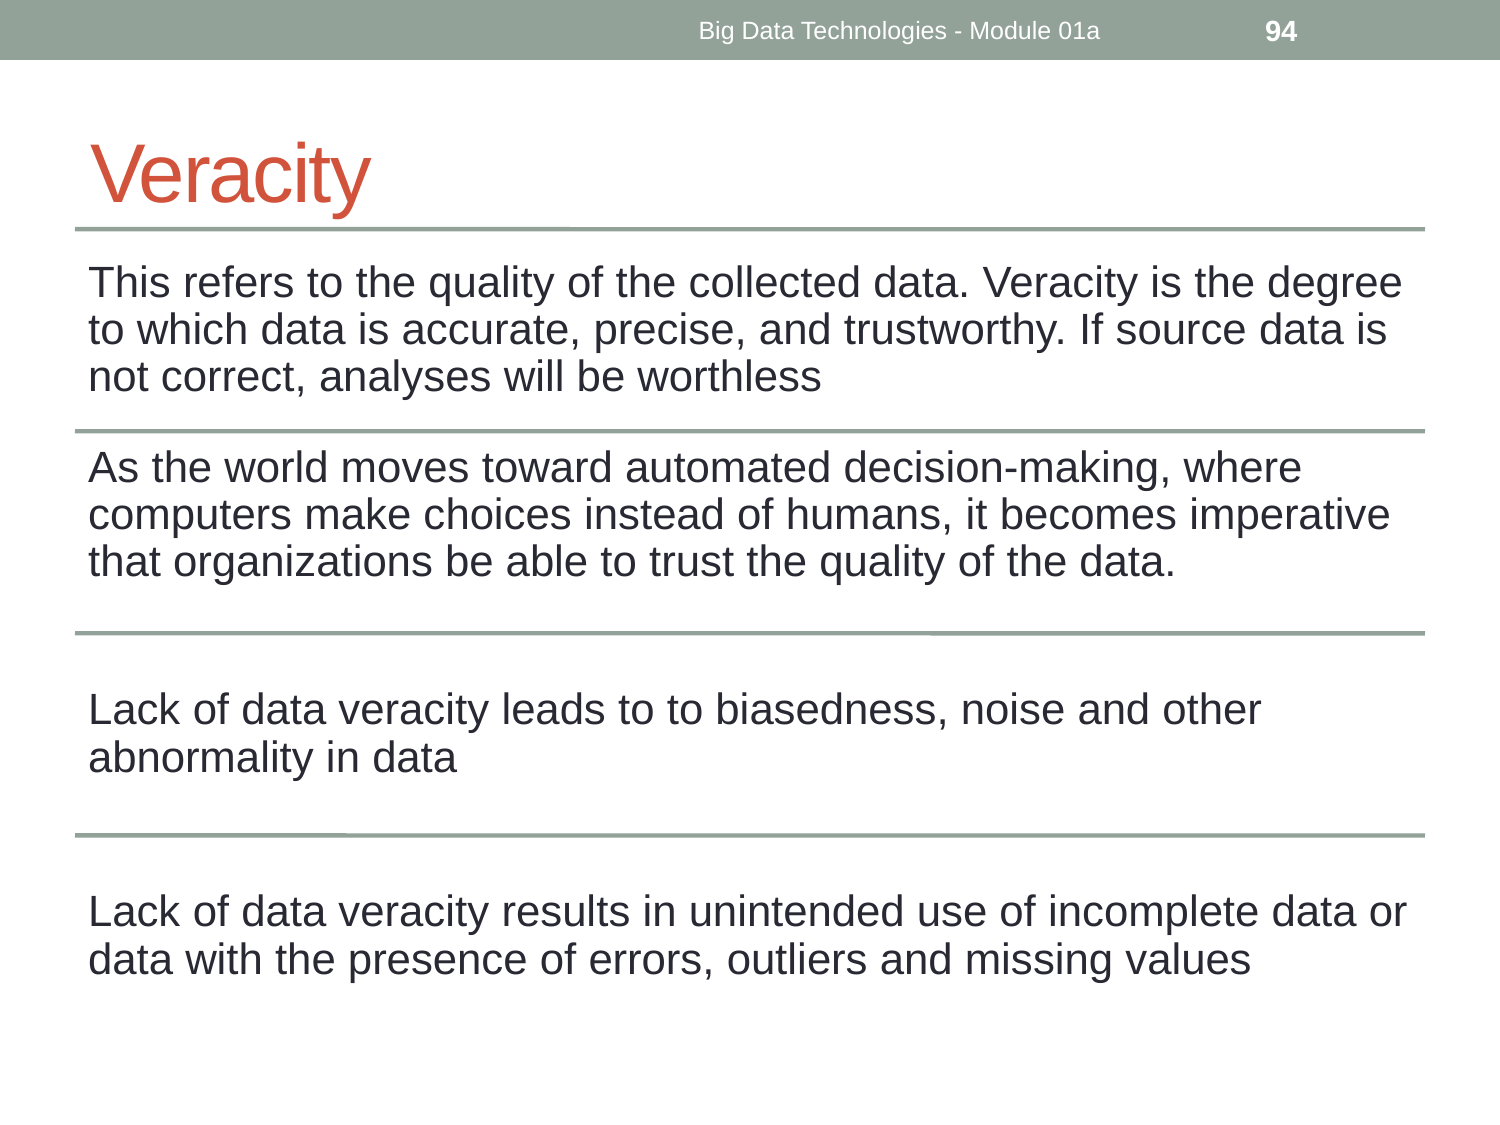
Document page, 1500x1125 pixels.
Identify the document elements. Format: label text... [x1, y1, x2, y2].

footer Big Data Technologies - Module 01a [562, 3, 1238, 57]
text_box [74, 228, 1426, 1038]
slide_number 94 [1250, 3, 1425, 57]
title Veracity [75, 87, 1425, 226]
